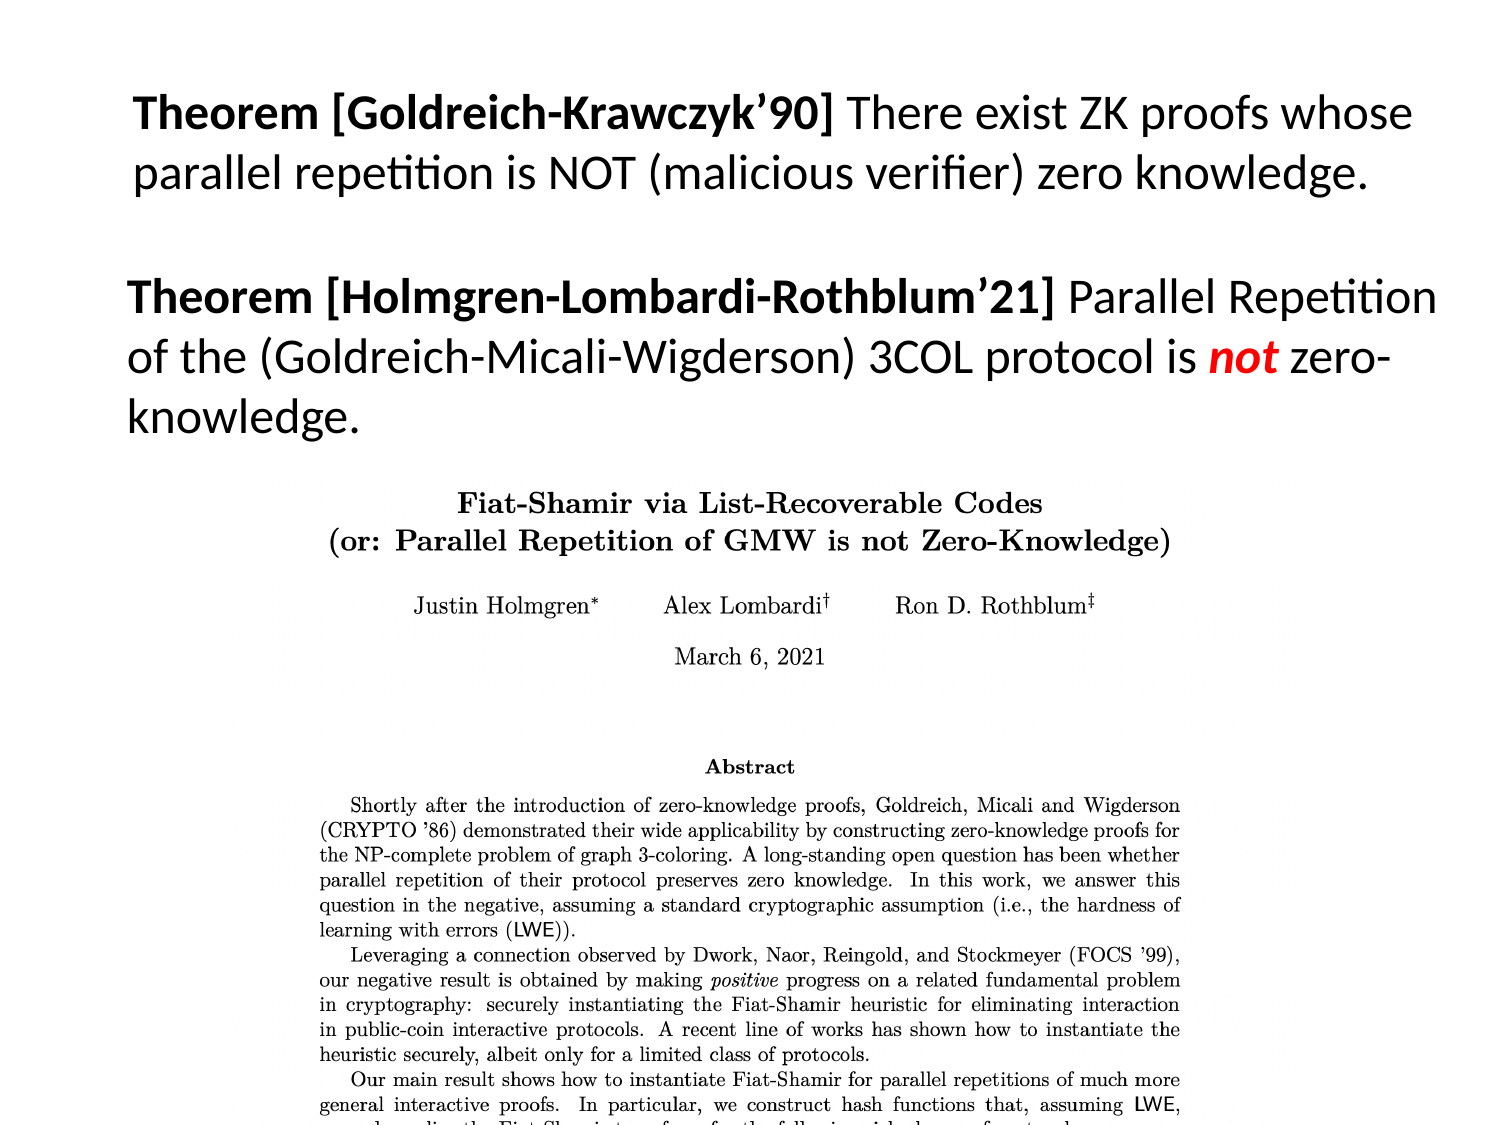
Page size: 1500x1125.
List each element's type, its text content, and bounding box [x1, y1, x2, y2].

text_box Theorem [Goldreich-Krawczyk’90] There exist ZK proofs whose parallel repetition is NOT (malicious verifier) zero knowledge. [117, 71, 1441, 207]
picture [229, 467, 1306, 1125]
text_box Theorem [Holmgren-Lombardi-Rothblum’21] Parallel Repetition of the (Goldreich-Micali-Wigderson) 3COL protocol is not zero-knowledge. [112, 256, 1459, 451]
